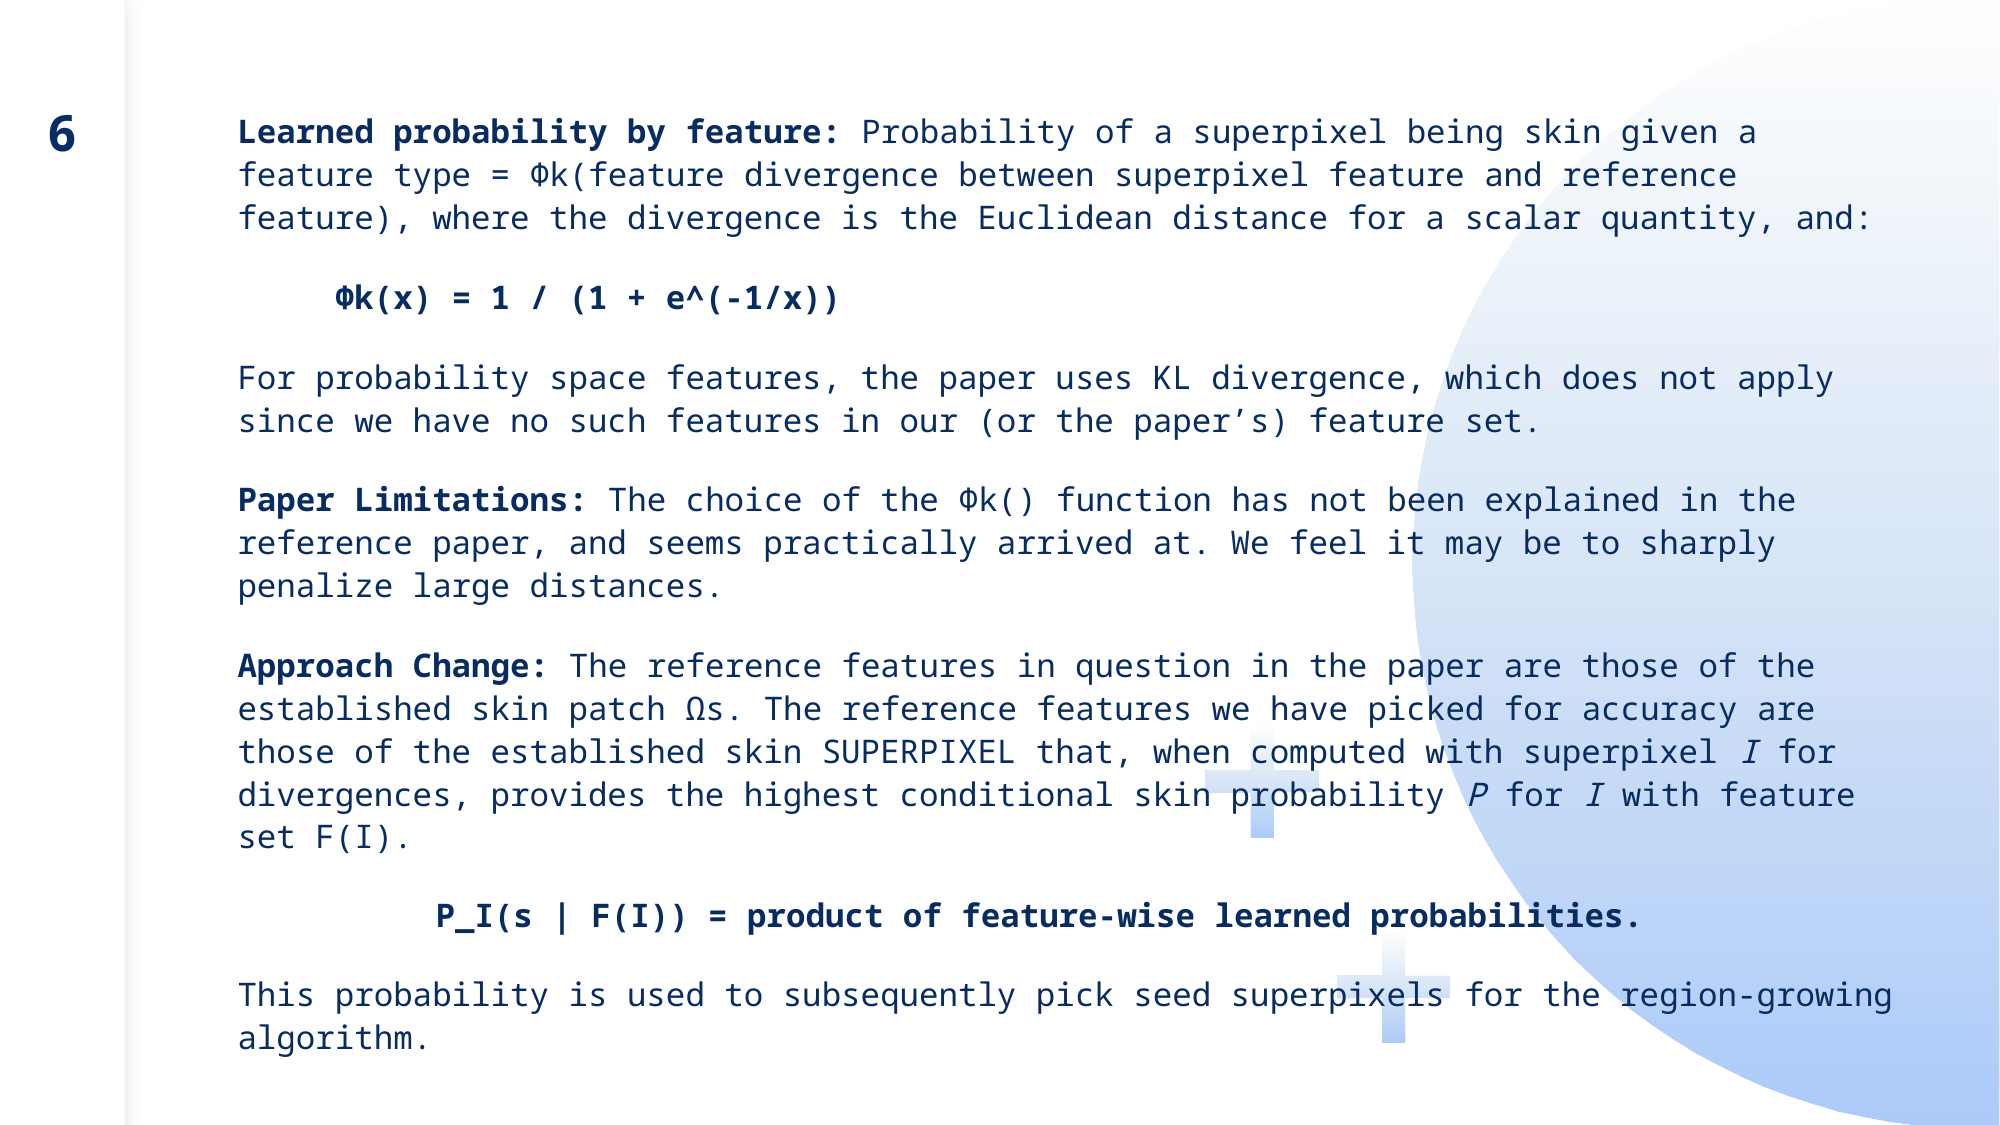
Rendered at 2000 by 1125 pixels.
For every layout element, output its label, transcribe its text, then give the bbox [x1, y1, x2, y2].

slide_number 6 [0, 99, 125, 163]
list Learned probability by feature: Probability of a superpixel being skin given a feature type = Φk​(feature divergence between superpixel feature and reference feature), where the divergence is the Euclidean distance for a scalar quantity, and: Φk(x) = 1 / (1 + e^(-1/x)) For probability space features, the paper uses KL divergence, which does not apply since we have no such features in our (or the paper’s) feature set. Paper Limitations: The choice of the Φk​() function has not been explained in the reference paper, and seems practically arrived at. We feel it may be to sharply penalize large distances. Approach Change: The reference features in question in the paper are those of the established skin patch Ωs​. The reference features we have picked for accuracy are those of the established skin SUPERPIXEL that, when computed with superpixel I for divergences, provides the highest conditional skin probability P for I with feature set F(I). P_I(s | F(I)) = product of feature-wise learned probabilities. This probability is used to subsequently pick seed superpixels for the region-growing algorithm. [215, 99, 1913, 1075]
